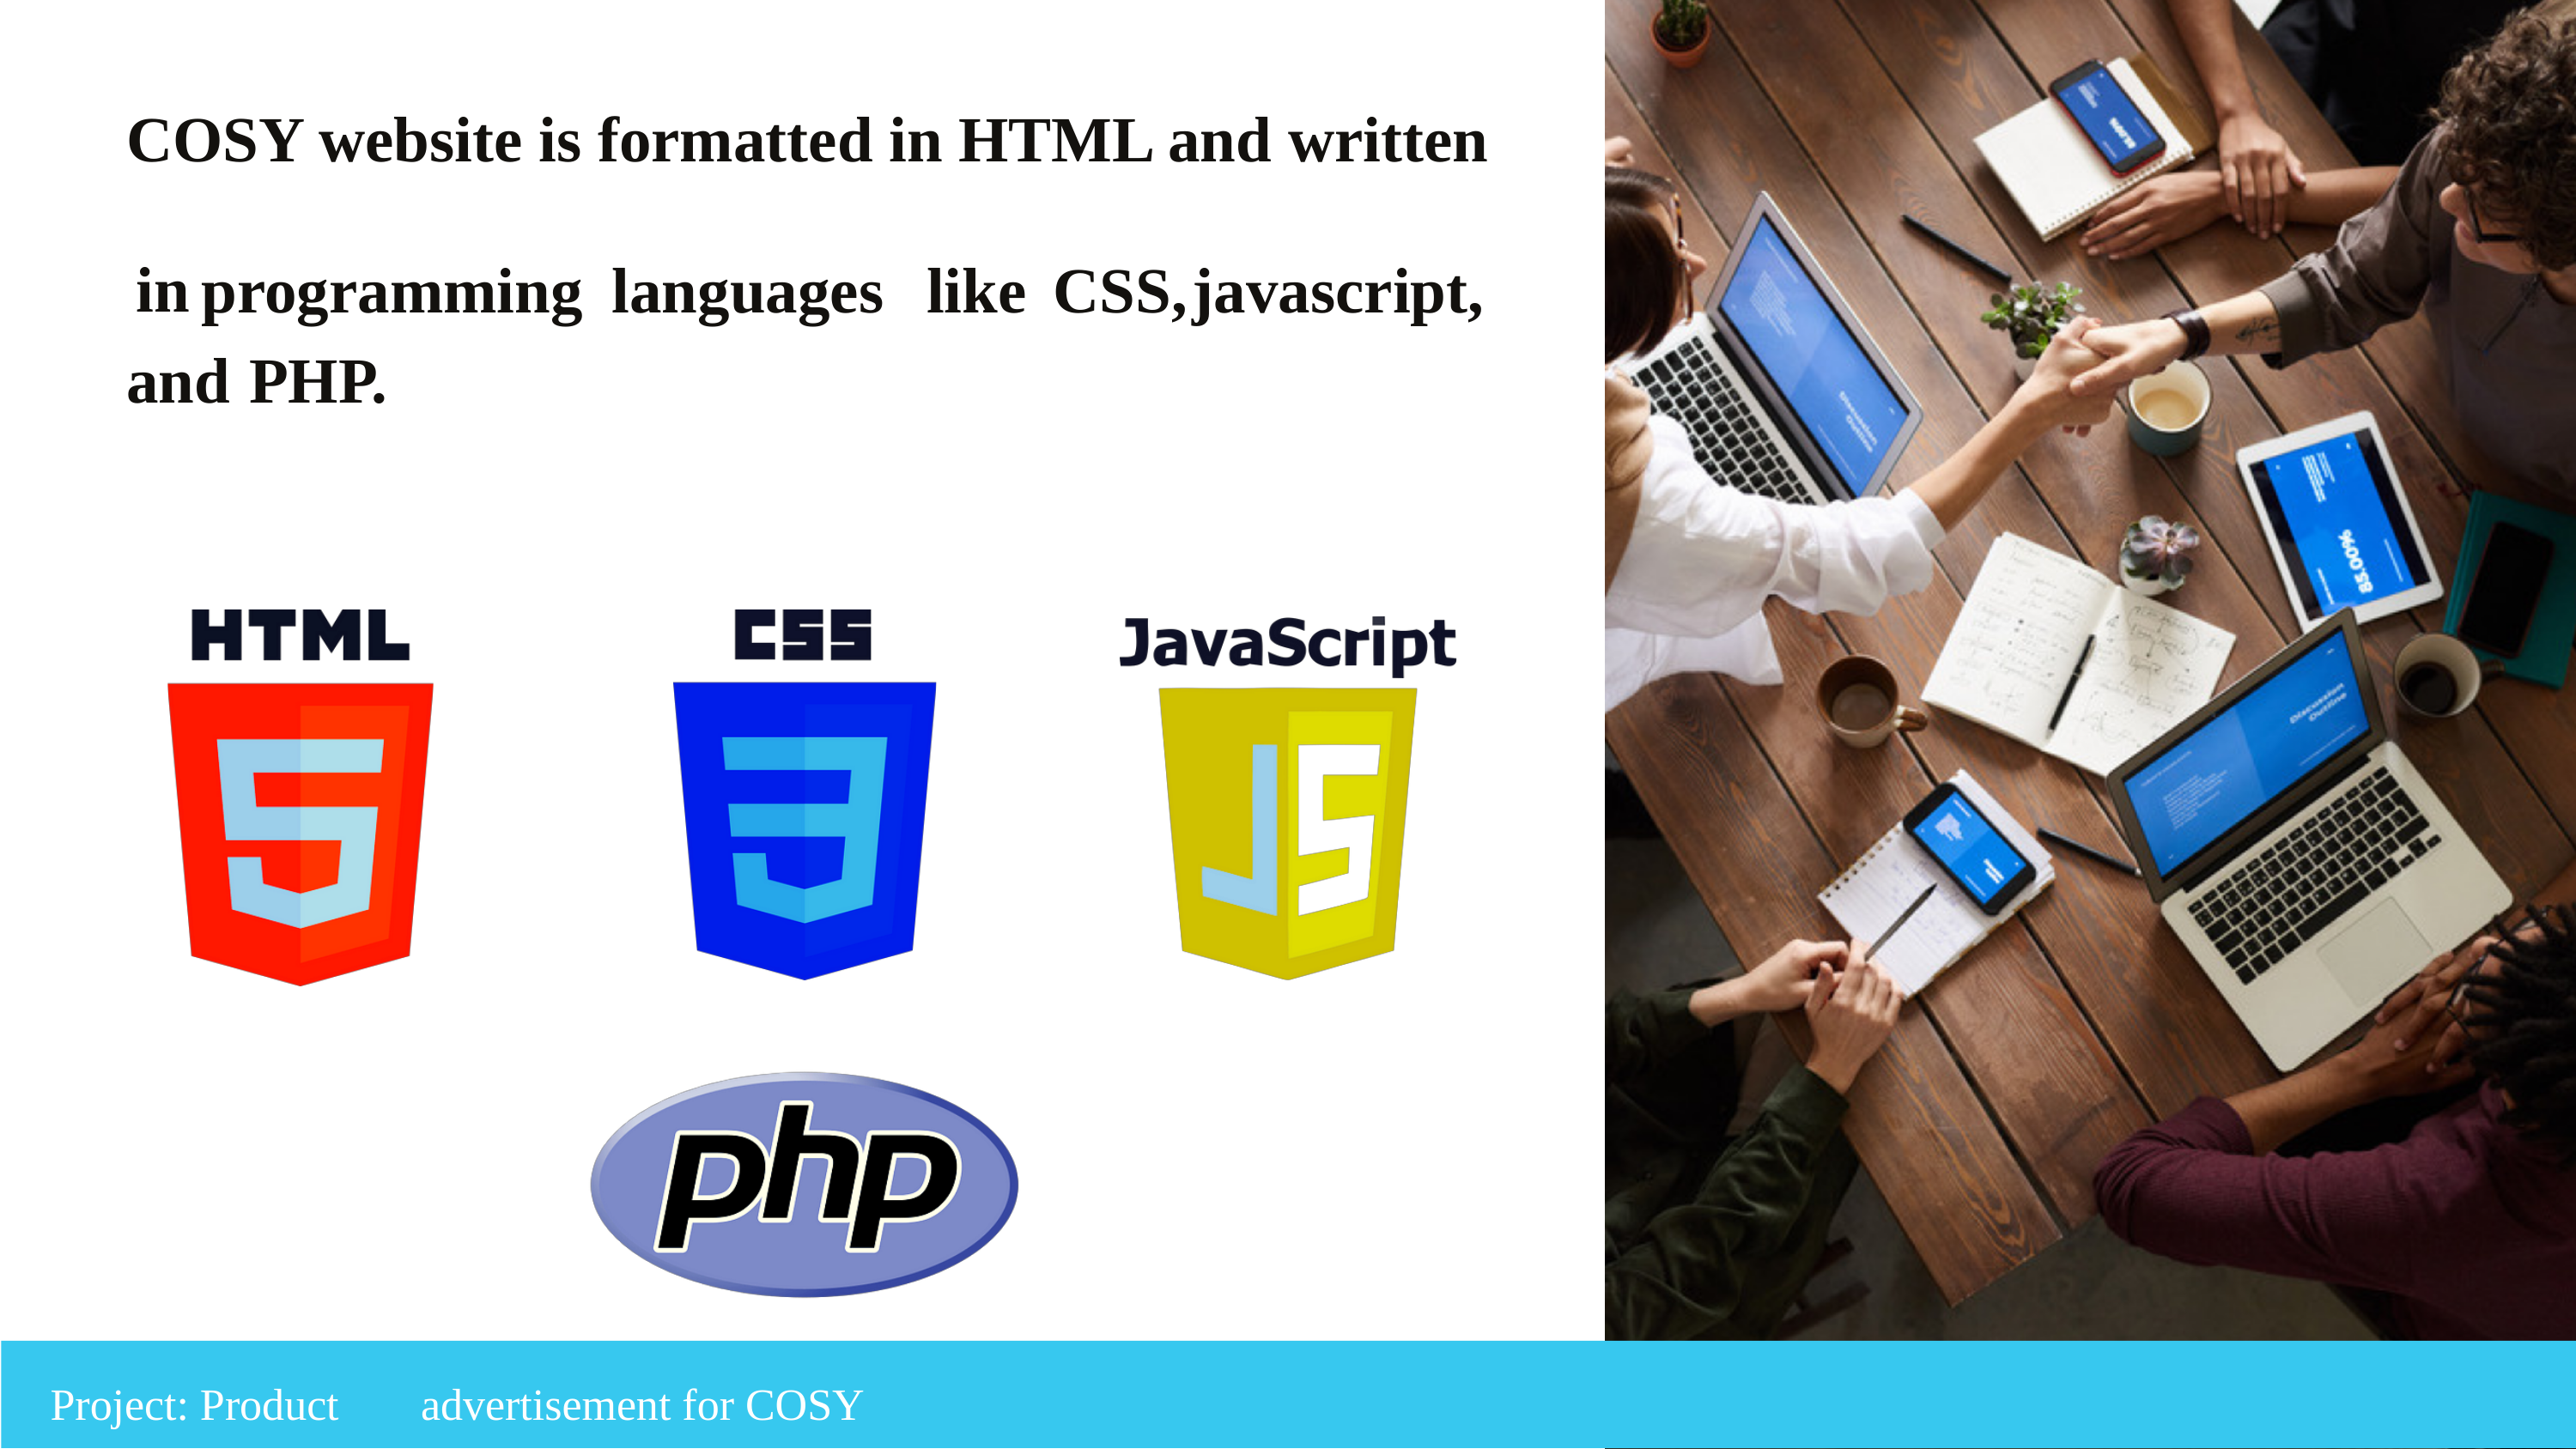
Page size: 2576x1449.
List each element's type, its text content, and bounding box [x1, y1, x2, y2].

text_box Project: Product [48, 1373, 416, 1422]
text_box [1605, 0, 2576, 1340]
text_box PHP. [247, 334, 394, 403]
text_box CSS, [1051, 244, 1190, 313]
text_box like [925, 244, 1043, 313]
text_box [585, 1066, 1024, 1304]
text_box [1, 1340, 2576, 1448]
text_box programming [199, 244, 602, 313]
text_box languages [610, 244, 916, 313]
text_box [673, 609, 937, 981]
text_box COSY website is formatted in HTML and written [125, 94, 1524, 162]
text_box advertisement for COSY [419, 1373, 964, 1422]
text_box and [125, 334, 246, 403]
text_box [167, 609, 434, 986]
text_box [1120, 616, 1457, 980]
text_box javascript, [1190, 244, 1494, 313]
text_box in [134, 244, 199, 312]
